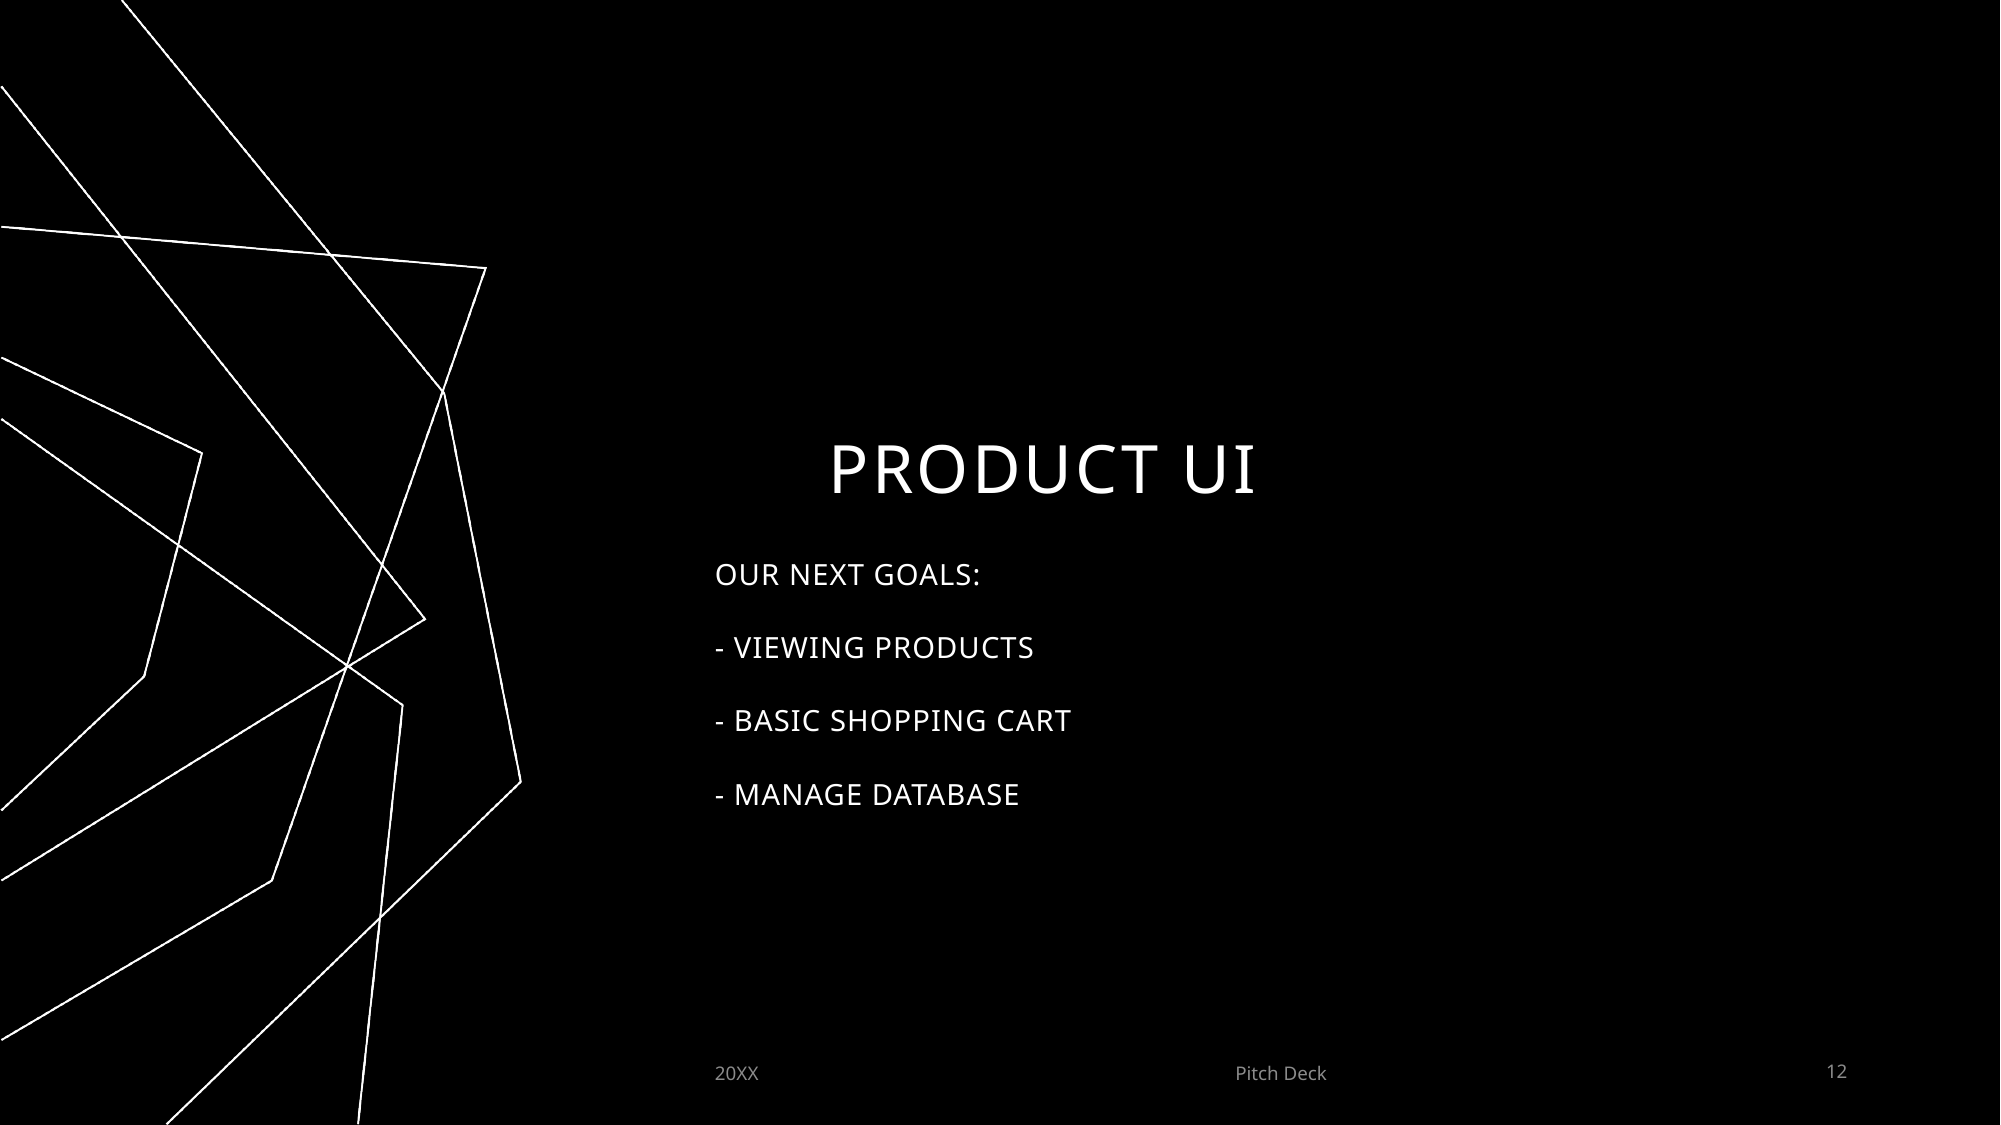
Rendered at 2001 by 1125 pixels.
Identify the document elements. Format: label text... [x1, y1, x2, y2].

title PRODUCT UI [699, 265, 1386, 516]
footer Pitch Deck [1062, 1042, 1500, 1103]
slide_number 12 [1571, 1042, 1863, 1103]
subtitle OUR NEXT GOALS: - VIEWING PRODUCTS - BASIC SHOPPING CART - MANAGE DATABASE [699, 531, 1386, 860]
picture [0, 0, 522, 1125]
slide_number 20XX [699, 1042, 992, 1103]
